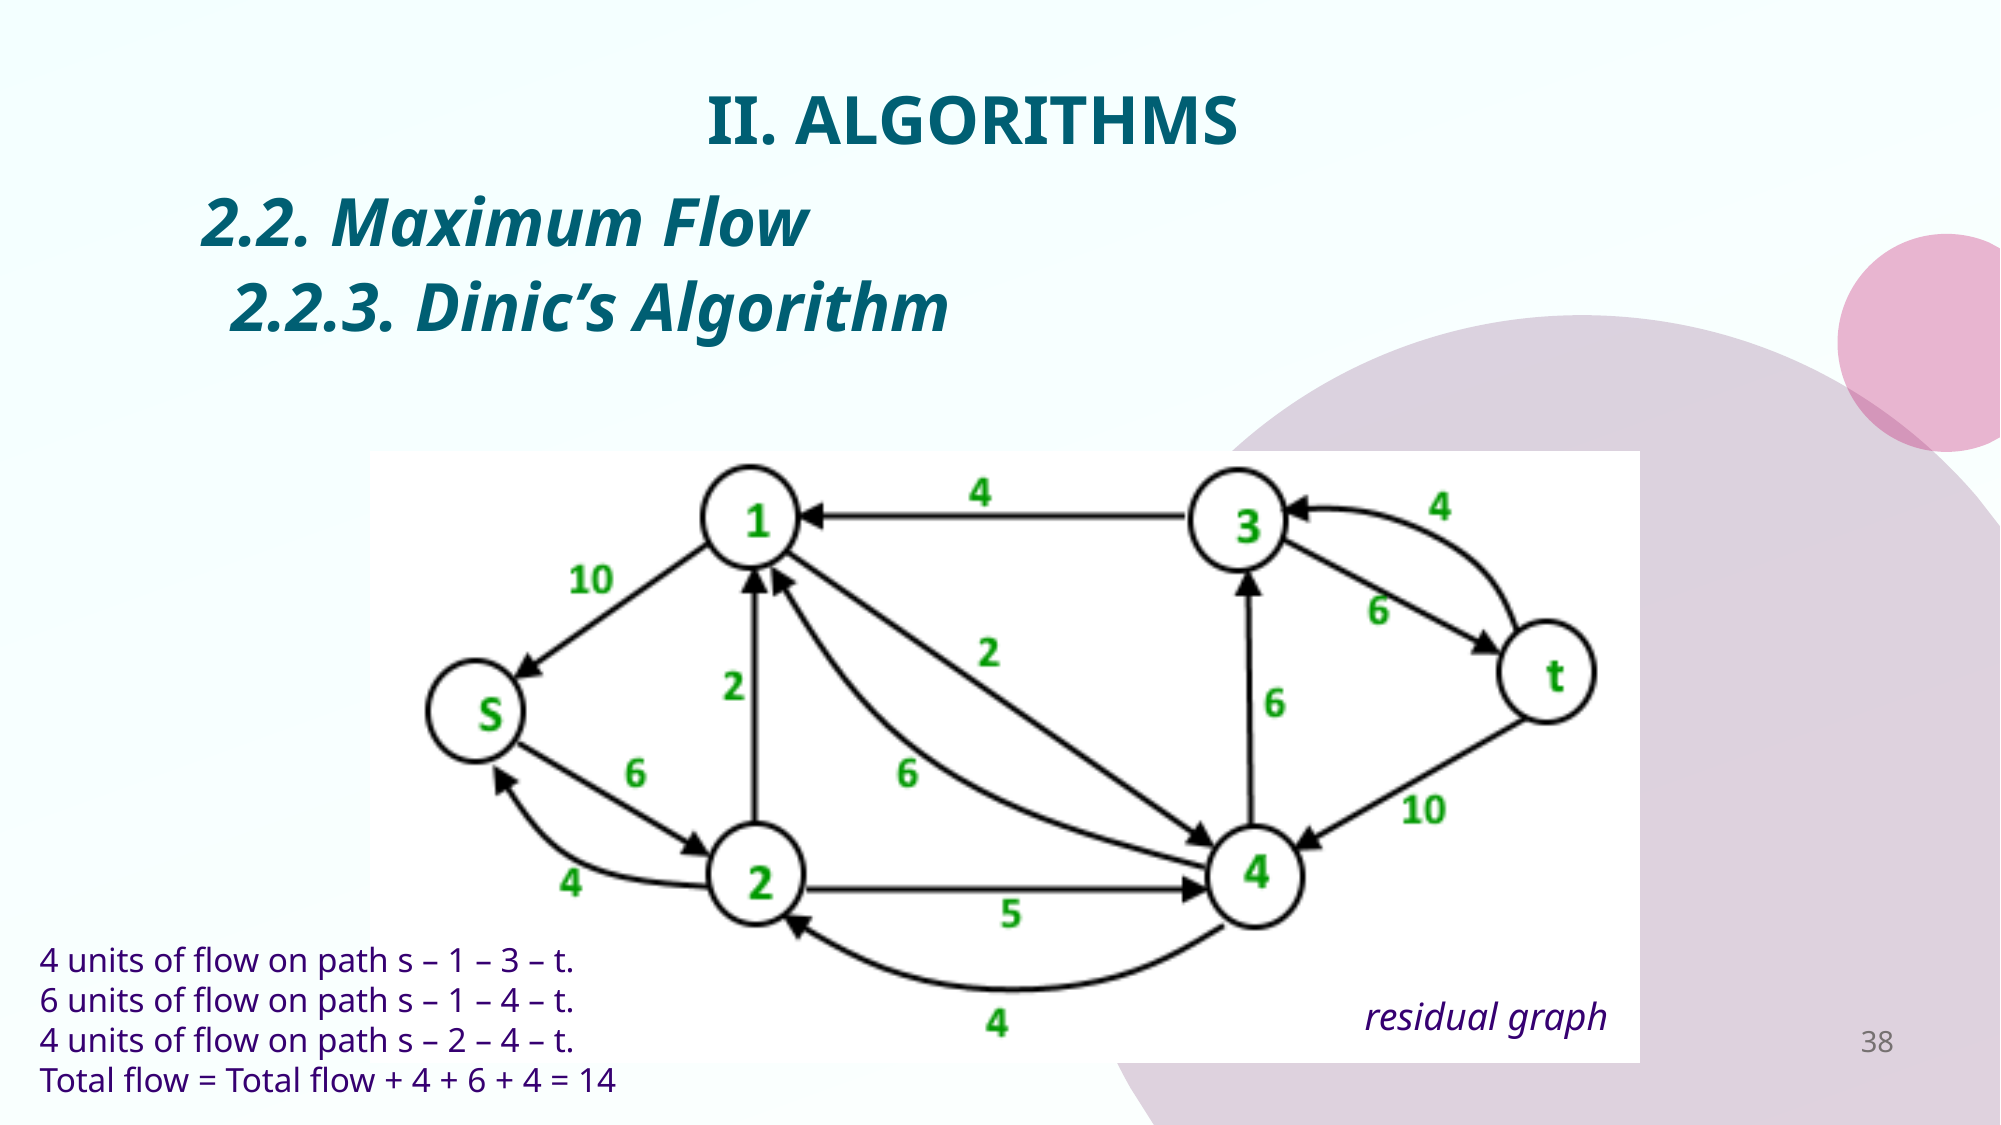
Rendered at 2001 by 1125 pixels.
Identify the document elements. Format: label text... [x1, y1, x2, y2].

text_box 4 units of flow on path s – 1 – 3 – t. 6 units of flow on path s – 1 – 4 – t. 4 units of flow on path s – 2 – 4 – t. Total flow = Total flow + 4 + 6 + 4 = 14 [24, 931, 716, 1107]
text_box 2.2.3. Dinic’s Algorithm [102, 256, 1081, 362]
text_box residual graph [1640, 985, 1649, 1046]
picture [370, 451, 1640, 1063]
text_box 2.2. Maximum Flow [0, 171, 1418, 277]
text_box 38 [1459, 1016, 1909, 1076]
text_box [192, 405, 1170, 931]
title II. ALGORITHMS [61, 70, 1886, 175]
